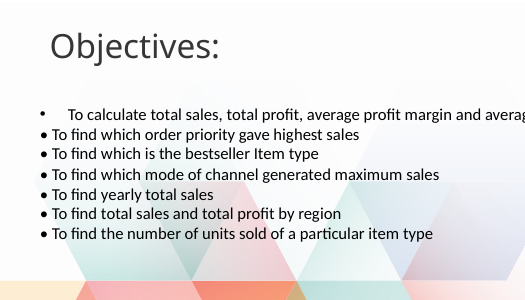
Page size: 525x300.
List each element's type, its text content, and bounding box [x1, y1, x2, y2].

text_box To calculate total sales, total profit, average profit margin and average unit price • To find which order priority gave highest sales • To find which is the bestseller Item type • To find which mode of channel generated maximum sales • To find yearly total sales • To find total sales and total profit by region • To find the number of units sold of a particular item type [412, 96, 525, 251]
text_box To calculate total sales, total profit, average profit margin and average unit price • To find which order priority gave highest sales • To find which is the bestseller Item type • To find which mode of channel generated maximum sales • To find yearly total sales • To find total sales and total profit by region • To find the number of units sold of a particular item type [25, 96, 113, 251]
picture [113, 0, 412, 300]
text_box Objectives: [24, 13, 113, 74]
